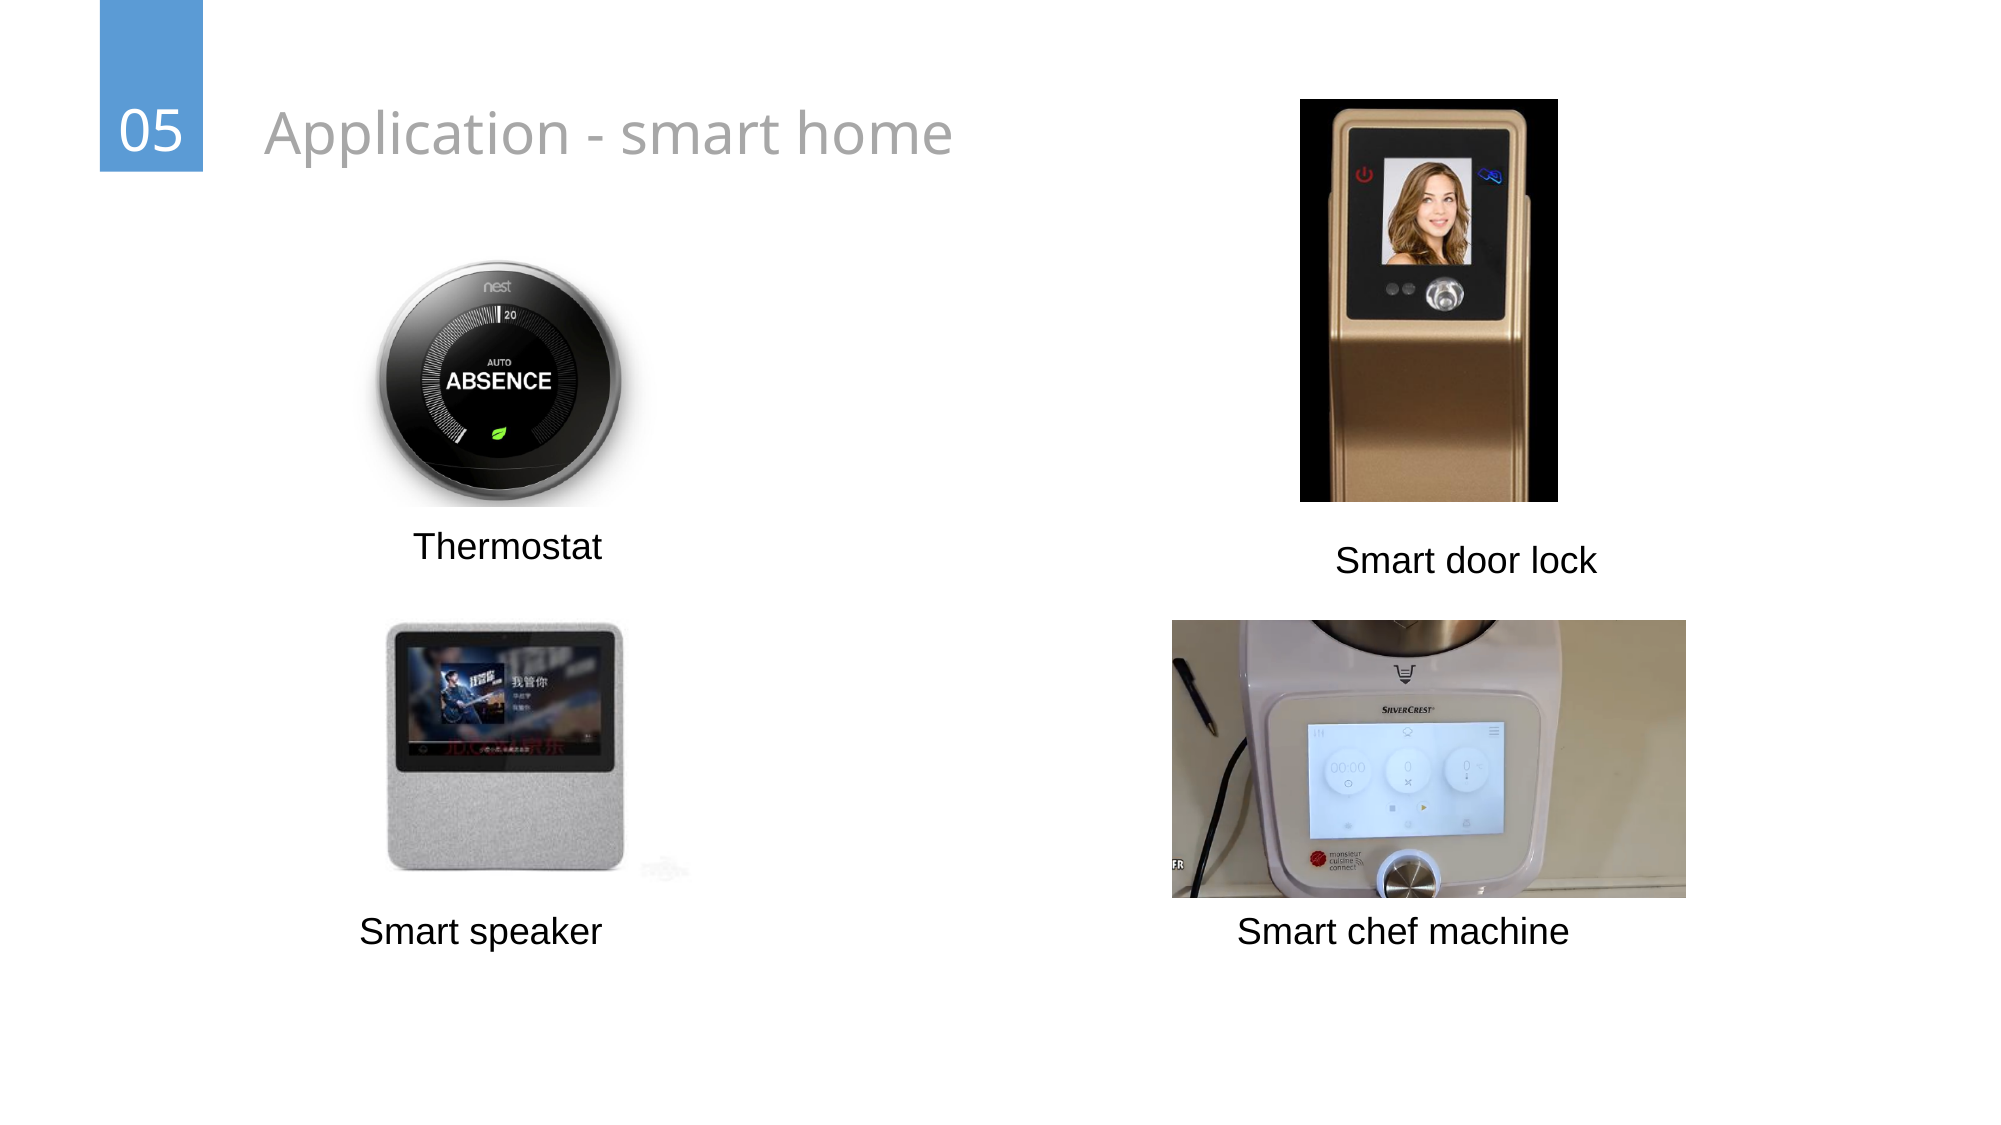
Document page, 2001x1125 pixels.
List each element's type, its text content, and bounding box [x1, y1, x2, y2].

text_box Smart speaker [344, 899, 789, 959]
picture [321, 607, 692, 886]
text_box Smart chef machine [1222, 907, 1594, 959]
text_box Thermostat [398, 521, 659, 575]
picture [296, 245, 722, 513]
text_box 05 [99, 85, 203, 172]
picture [1171, 620, 1687, 898]
picture [1300, 99, 1558, 502]
text_box Application - smart home [249, 88, 516, 175]
text_box [98, 0, 205, 174]
text_box Smart door lock [1320, 528, 1625, 587]
